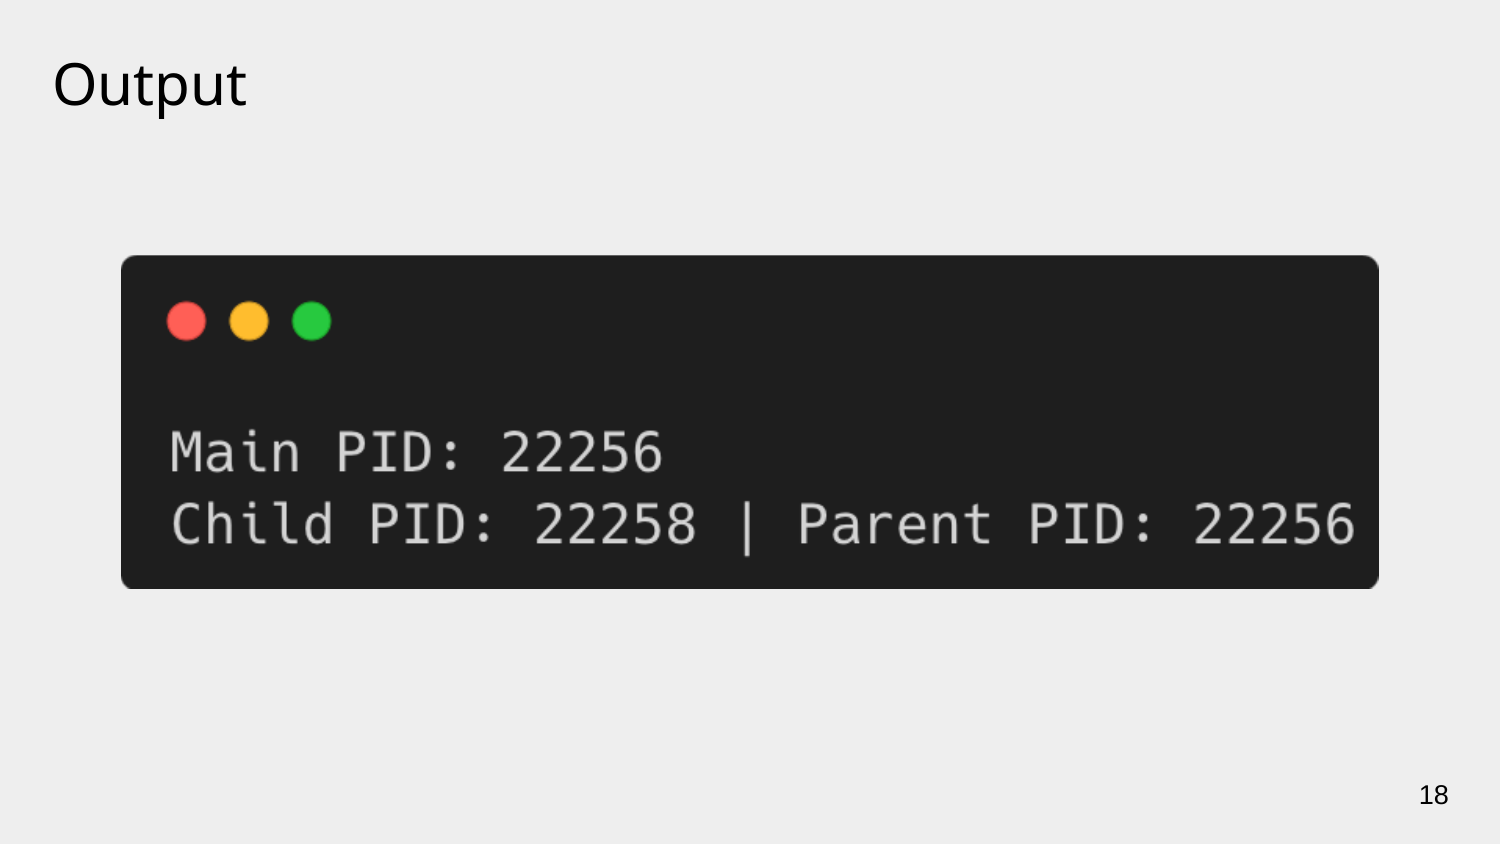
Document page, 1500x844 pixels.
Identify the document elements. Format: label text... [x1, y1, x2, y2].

picture [121, 254, 1379, 590]
slide_number ‹#› [1387, 762, 1480, 830]
title Output [37, 32, 1477, 147]
